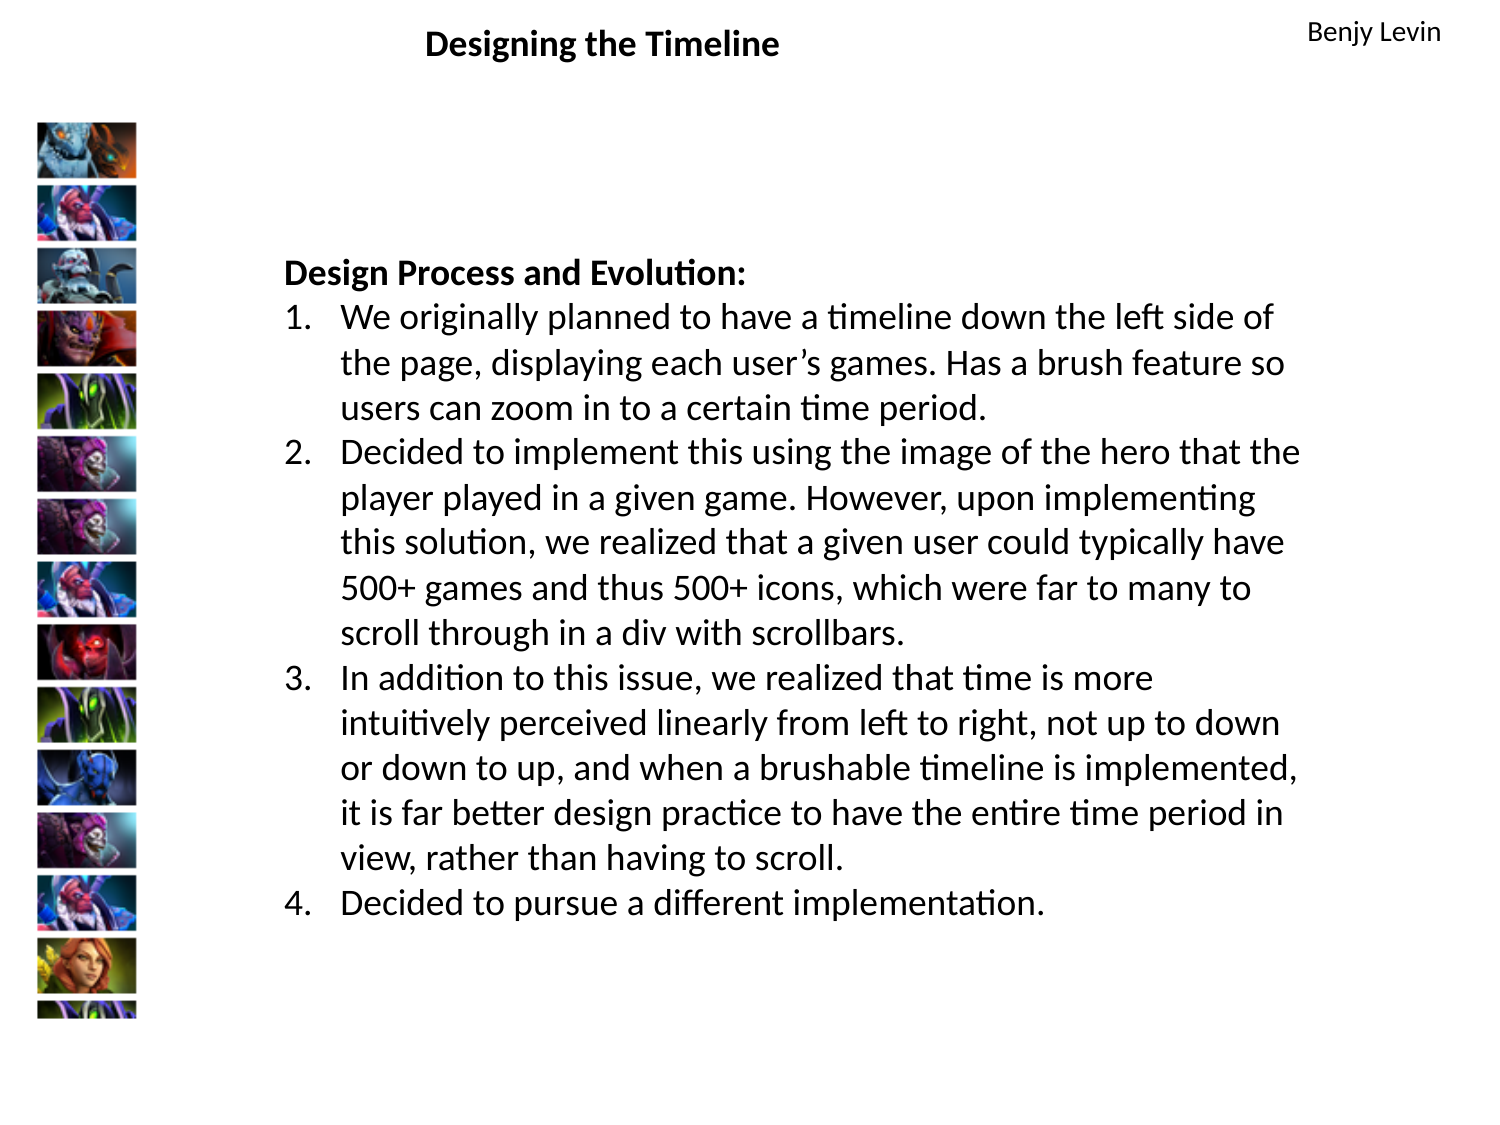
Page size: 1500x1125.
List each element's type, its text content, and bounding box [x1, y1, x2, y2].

picture [26, 114, 221, 1063]
text_box Designing the Timeline [118, 11, 1087, 72]
text_box Design Process and Evolution: We originally planned to have a timeline down the left side of the page, displaying each user’s games. Has a brush feature so users can zoom in to a certain time period. Decided to implement this using the image of the hero that the player played in a given game. However, upon implementing this solution, we realized that a given user could typically have 500+ games and thus 500+ icons, which were far to many to scroll through in a div with scrollbars. In addition to this issue, we realized that time is more intuitively perceived linearly from left to right, not up to down or down to up, and when a brushable timeline is implemented, it is far better design practice to have the entire time period in view, rather than having to scroll. Decided to pursue a different implementation. [269, 240, 1321, 930]
text_box Benjy Levin [1230, 4, 1500, 55]
